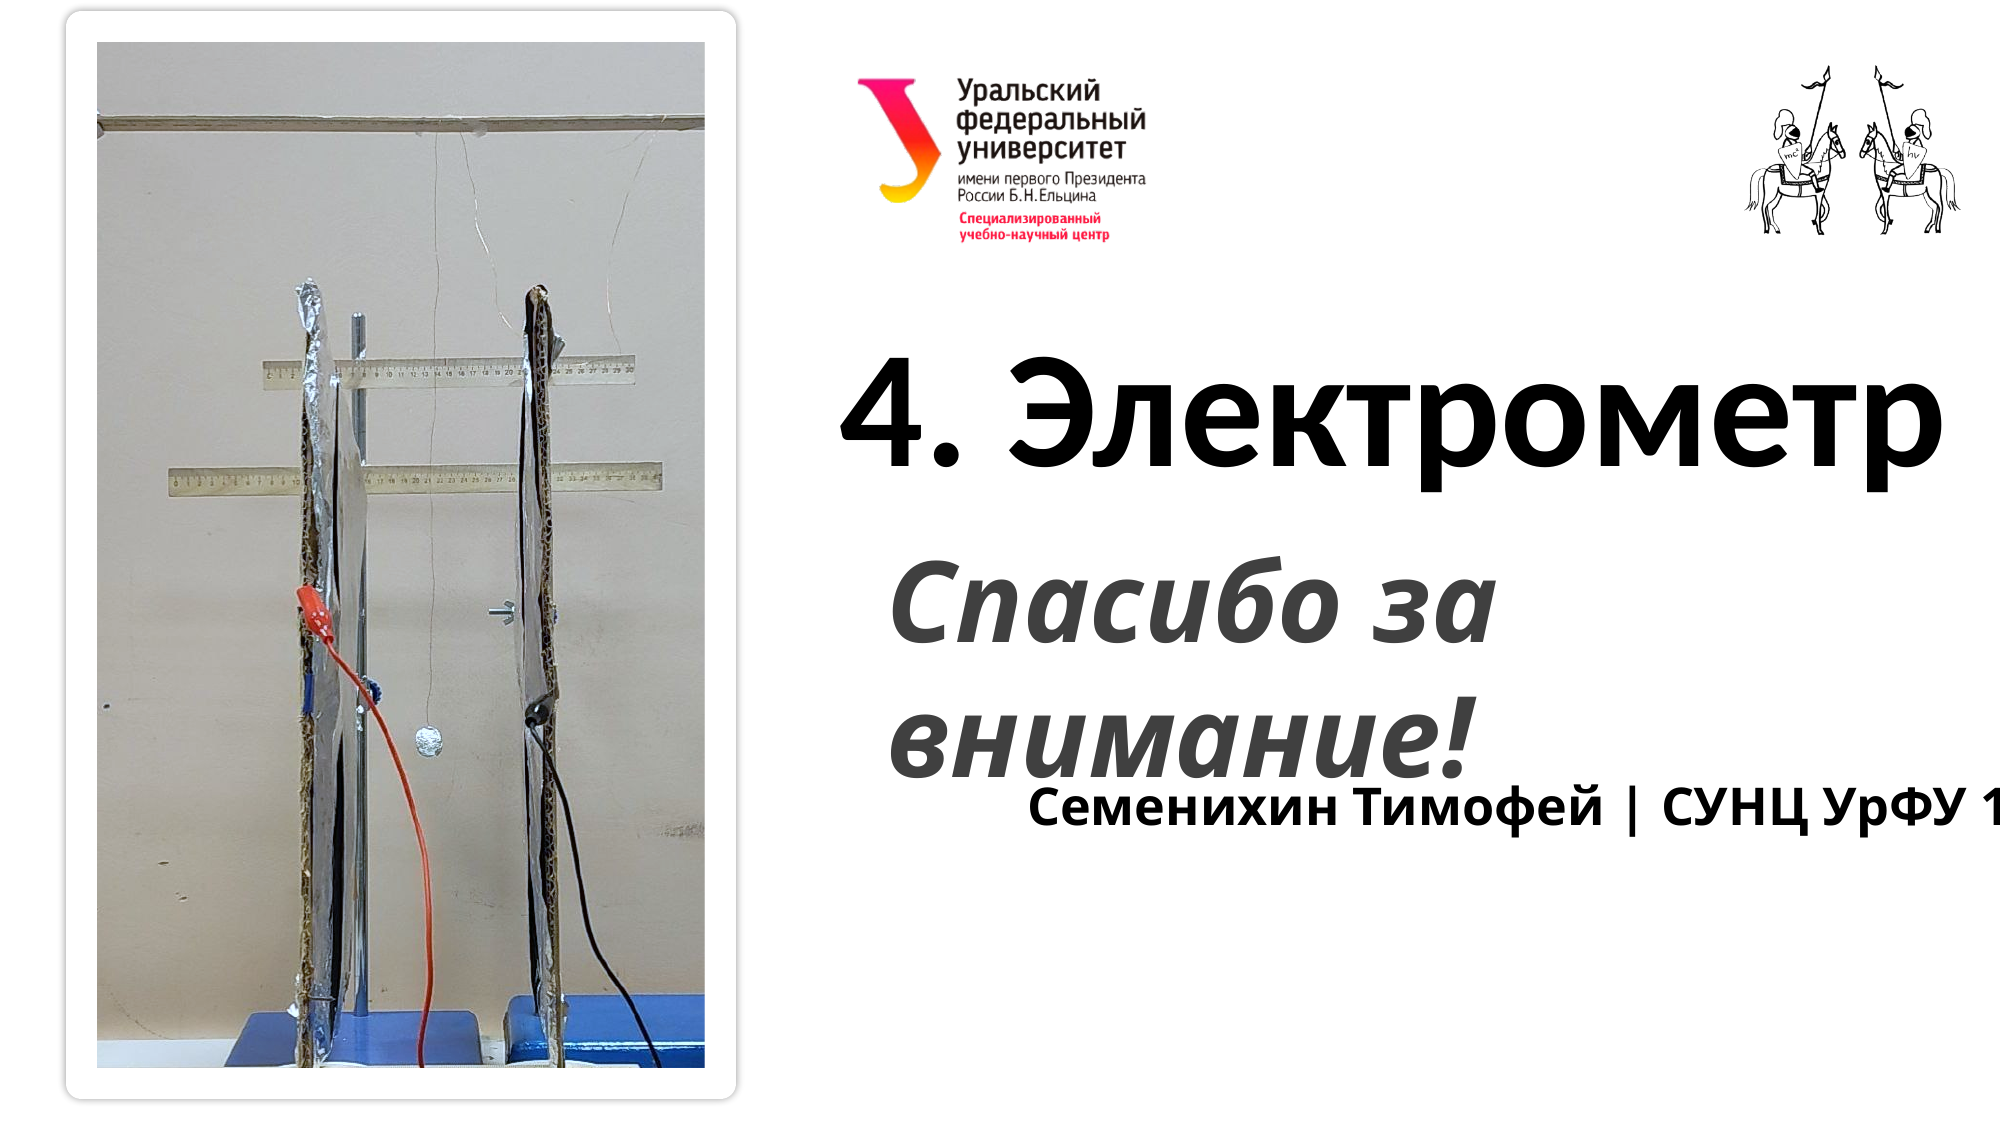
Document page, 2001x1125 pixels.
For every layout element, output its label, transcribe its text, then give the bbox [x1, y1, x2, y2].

text_box Спасибо за внимание! [871, 522, 2000, 808]
picture [1732, 26, 1993, 273]
text_box 4. Электрометр [824, 291, 1992, 507]
text_box Семенихин Тимофей | СУНЦ УрФУ 1 [1609, 766, 2000, 844]
text_box Семенихин Тимофей | СУНЦ УрФУ 1 [1012, 766, 1608, 844]
picture [837, 42, 1252, 315]
picture [97, 42, 705, 1069]
